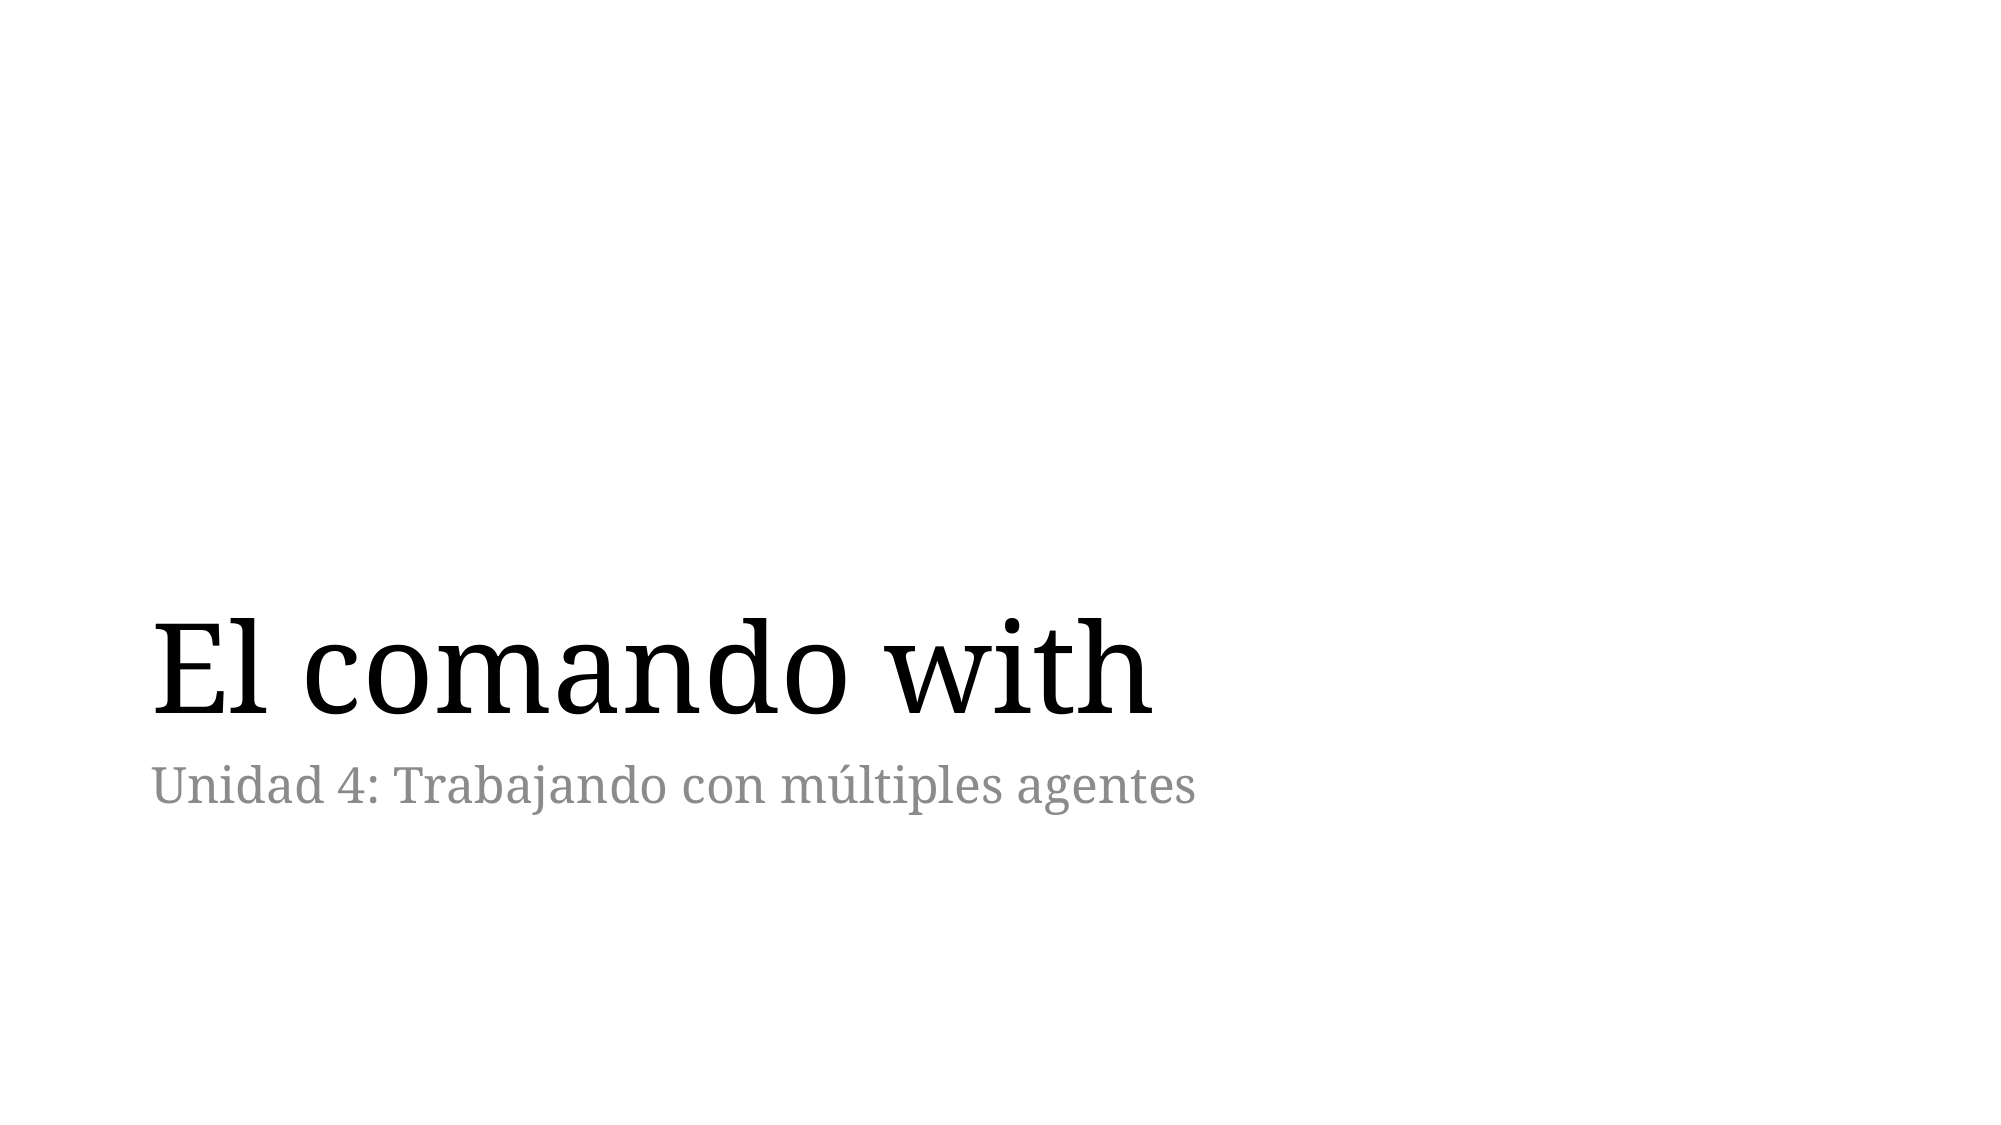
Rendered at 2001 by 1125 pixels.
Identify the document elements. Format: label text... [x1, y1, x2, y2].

title El comando with [136, 280, 1862, 749]
list Unidad 4: Trabajando con múltiples agentes [136, 752, 1862, 999]
